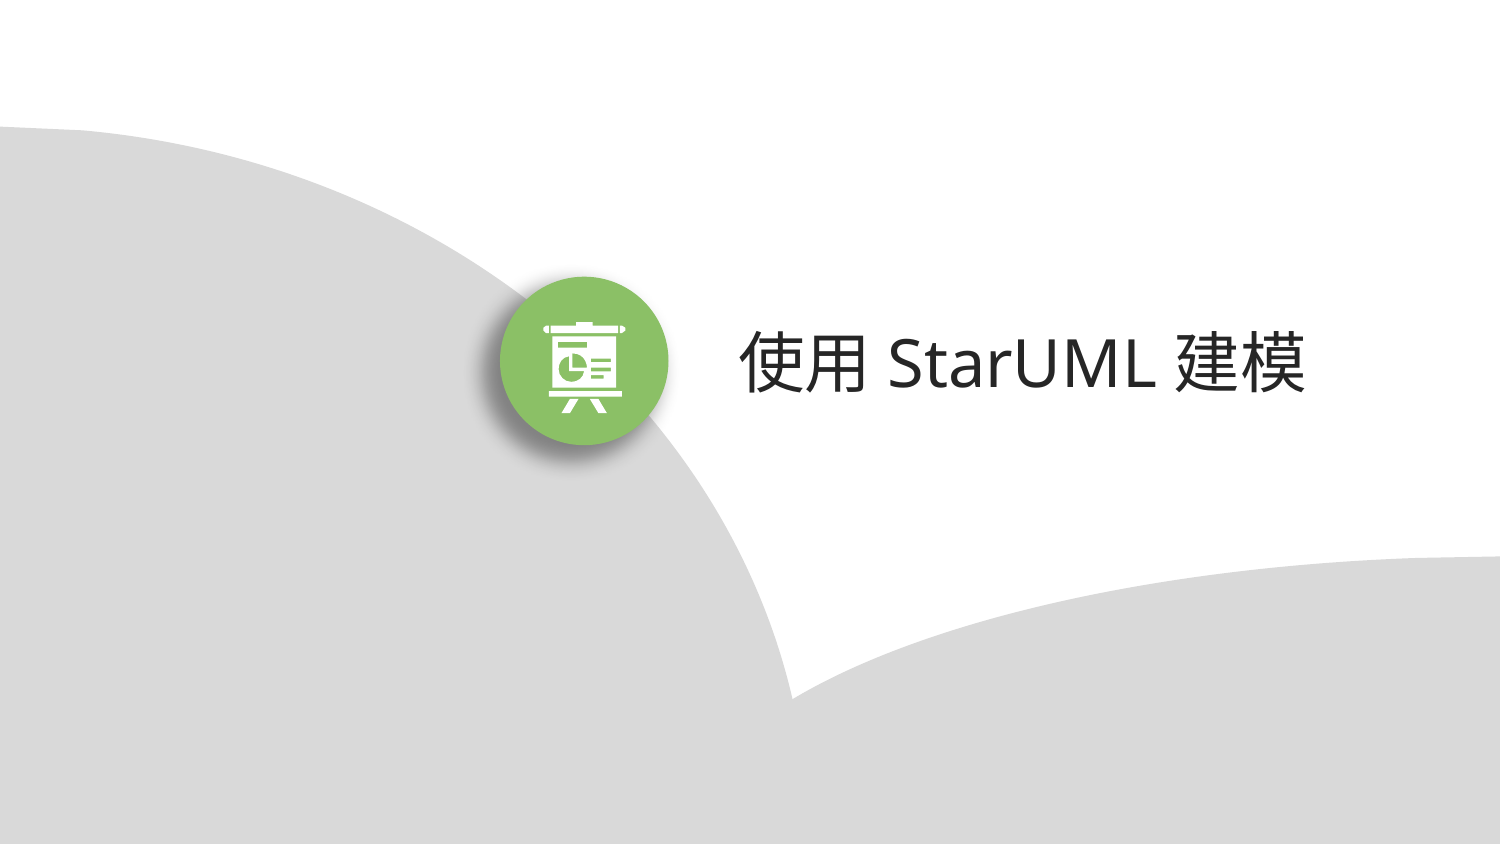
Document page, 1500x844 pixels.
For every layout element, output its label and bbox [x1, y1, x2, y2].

text_box [499, 276, 669, 446]
text_box [0, 126, 1500, 844]
